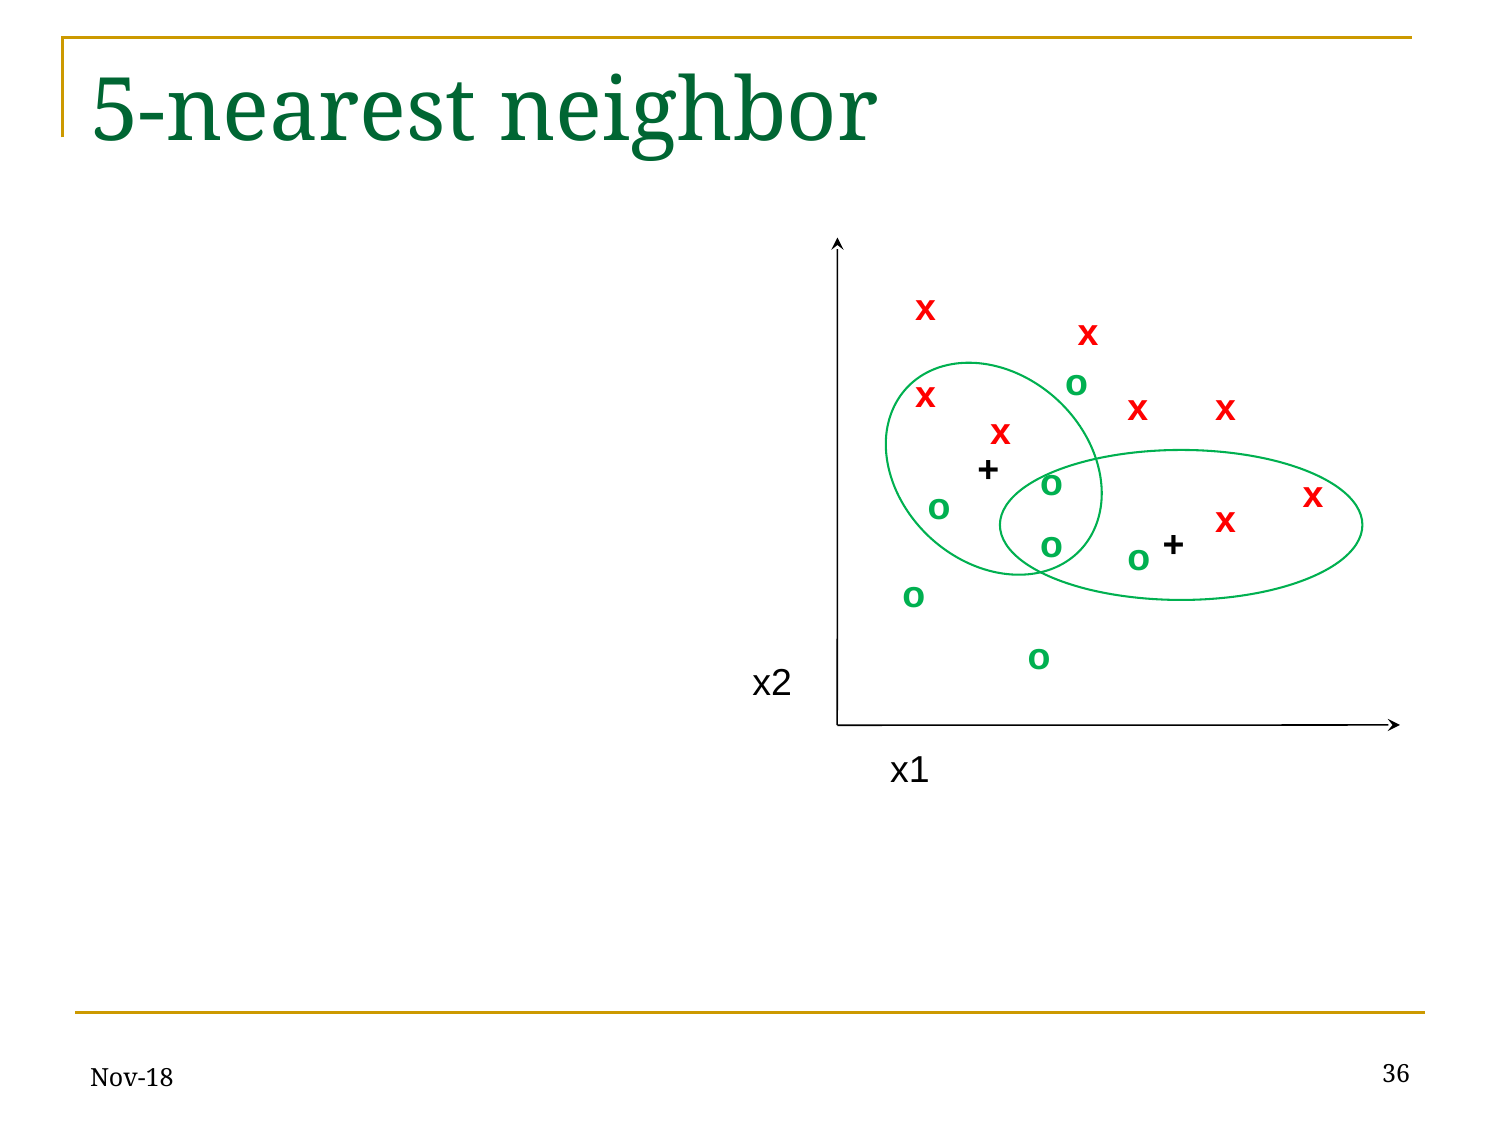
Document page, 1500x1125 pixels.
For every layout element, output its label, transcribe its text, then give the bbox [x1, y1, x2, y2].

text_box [737, 237, 1401, 799]
slide_number Nov-18 [75, 1024, 425, 1100]
slide_number ‹#› [1074, 1024, 1425, 1100]
title 5-nearest neighbor [75, 45, 1425, 233]
